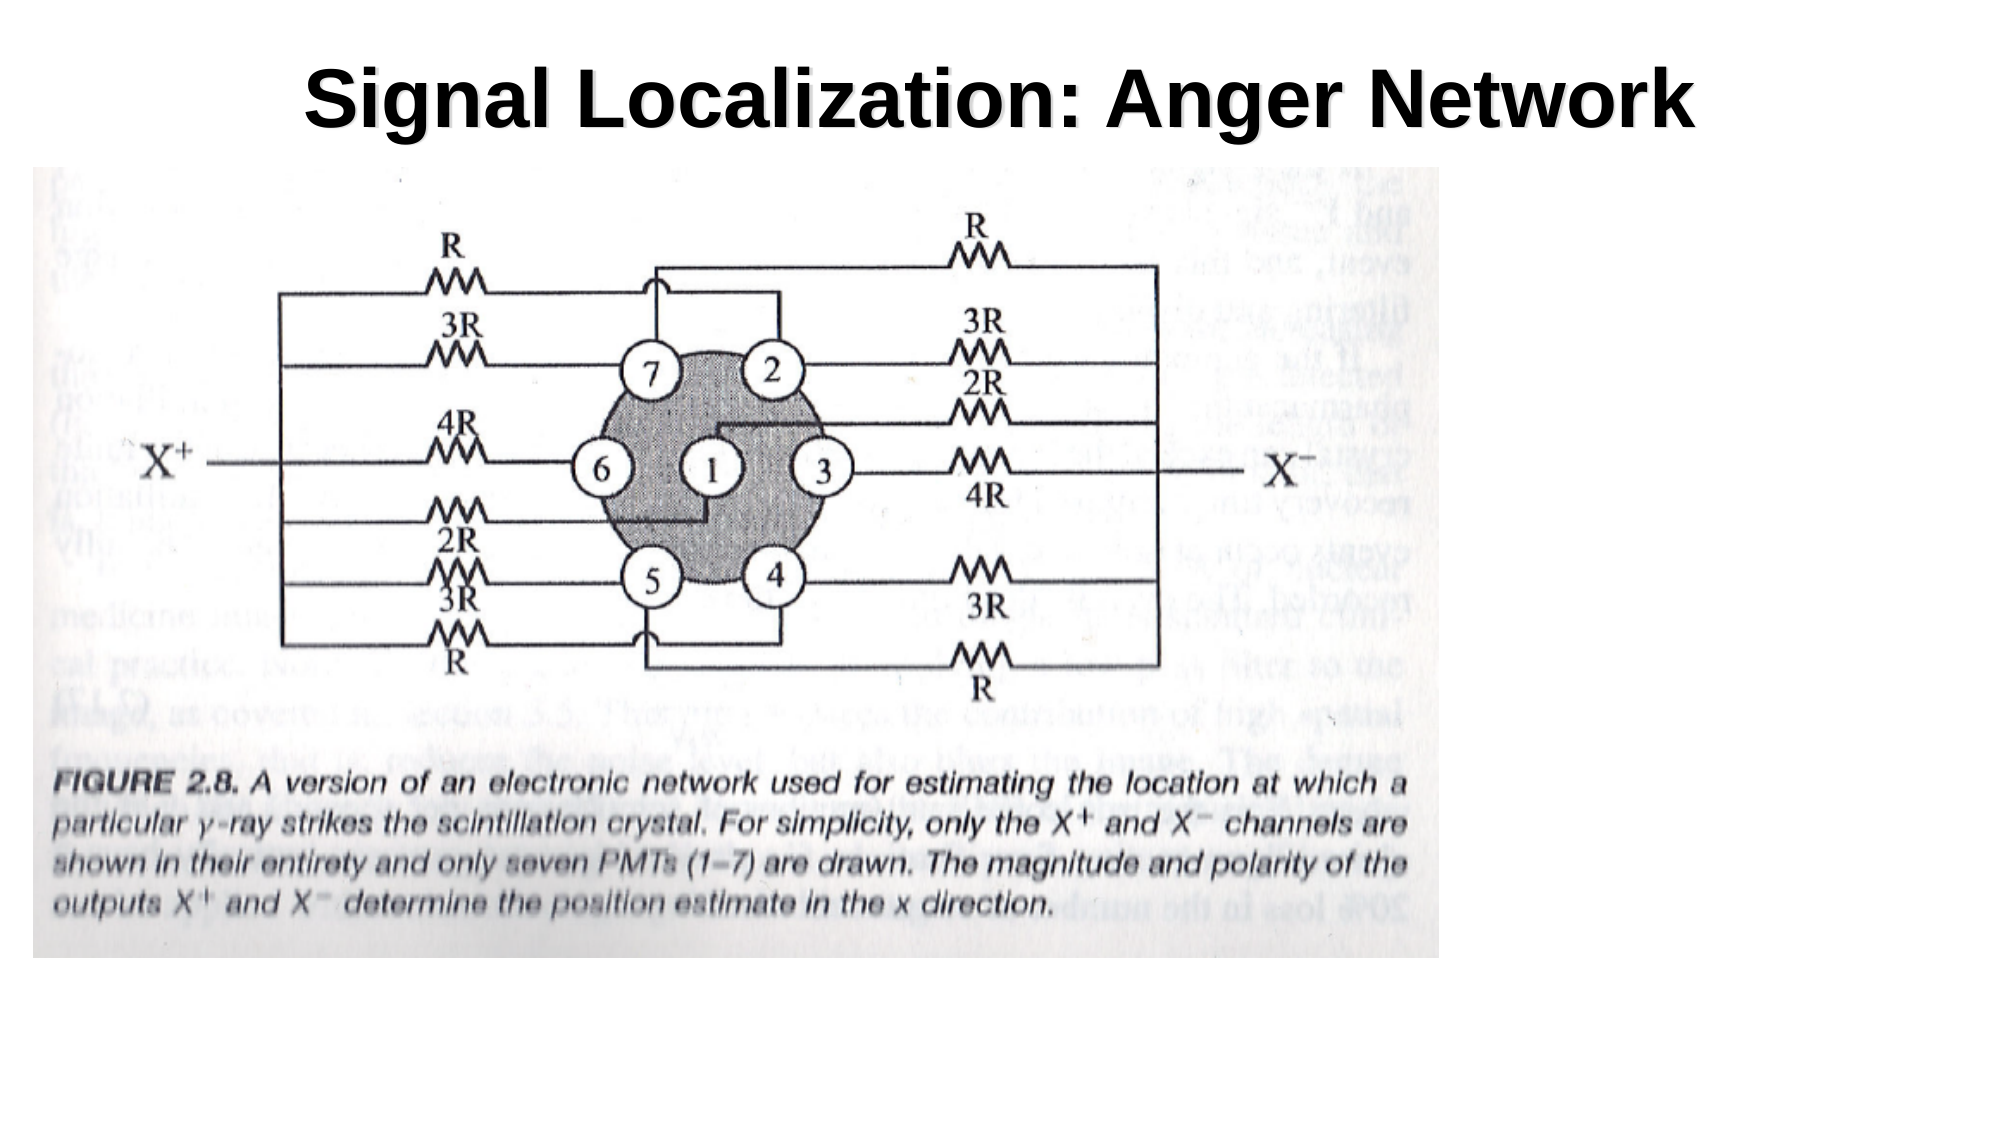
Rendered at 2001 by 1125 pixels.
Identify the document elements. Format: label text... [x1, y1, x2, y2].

picture [32, 166, 1439, 958]
title Signal Localization: Anger Network [33, 24, 1967, 163]
